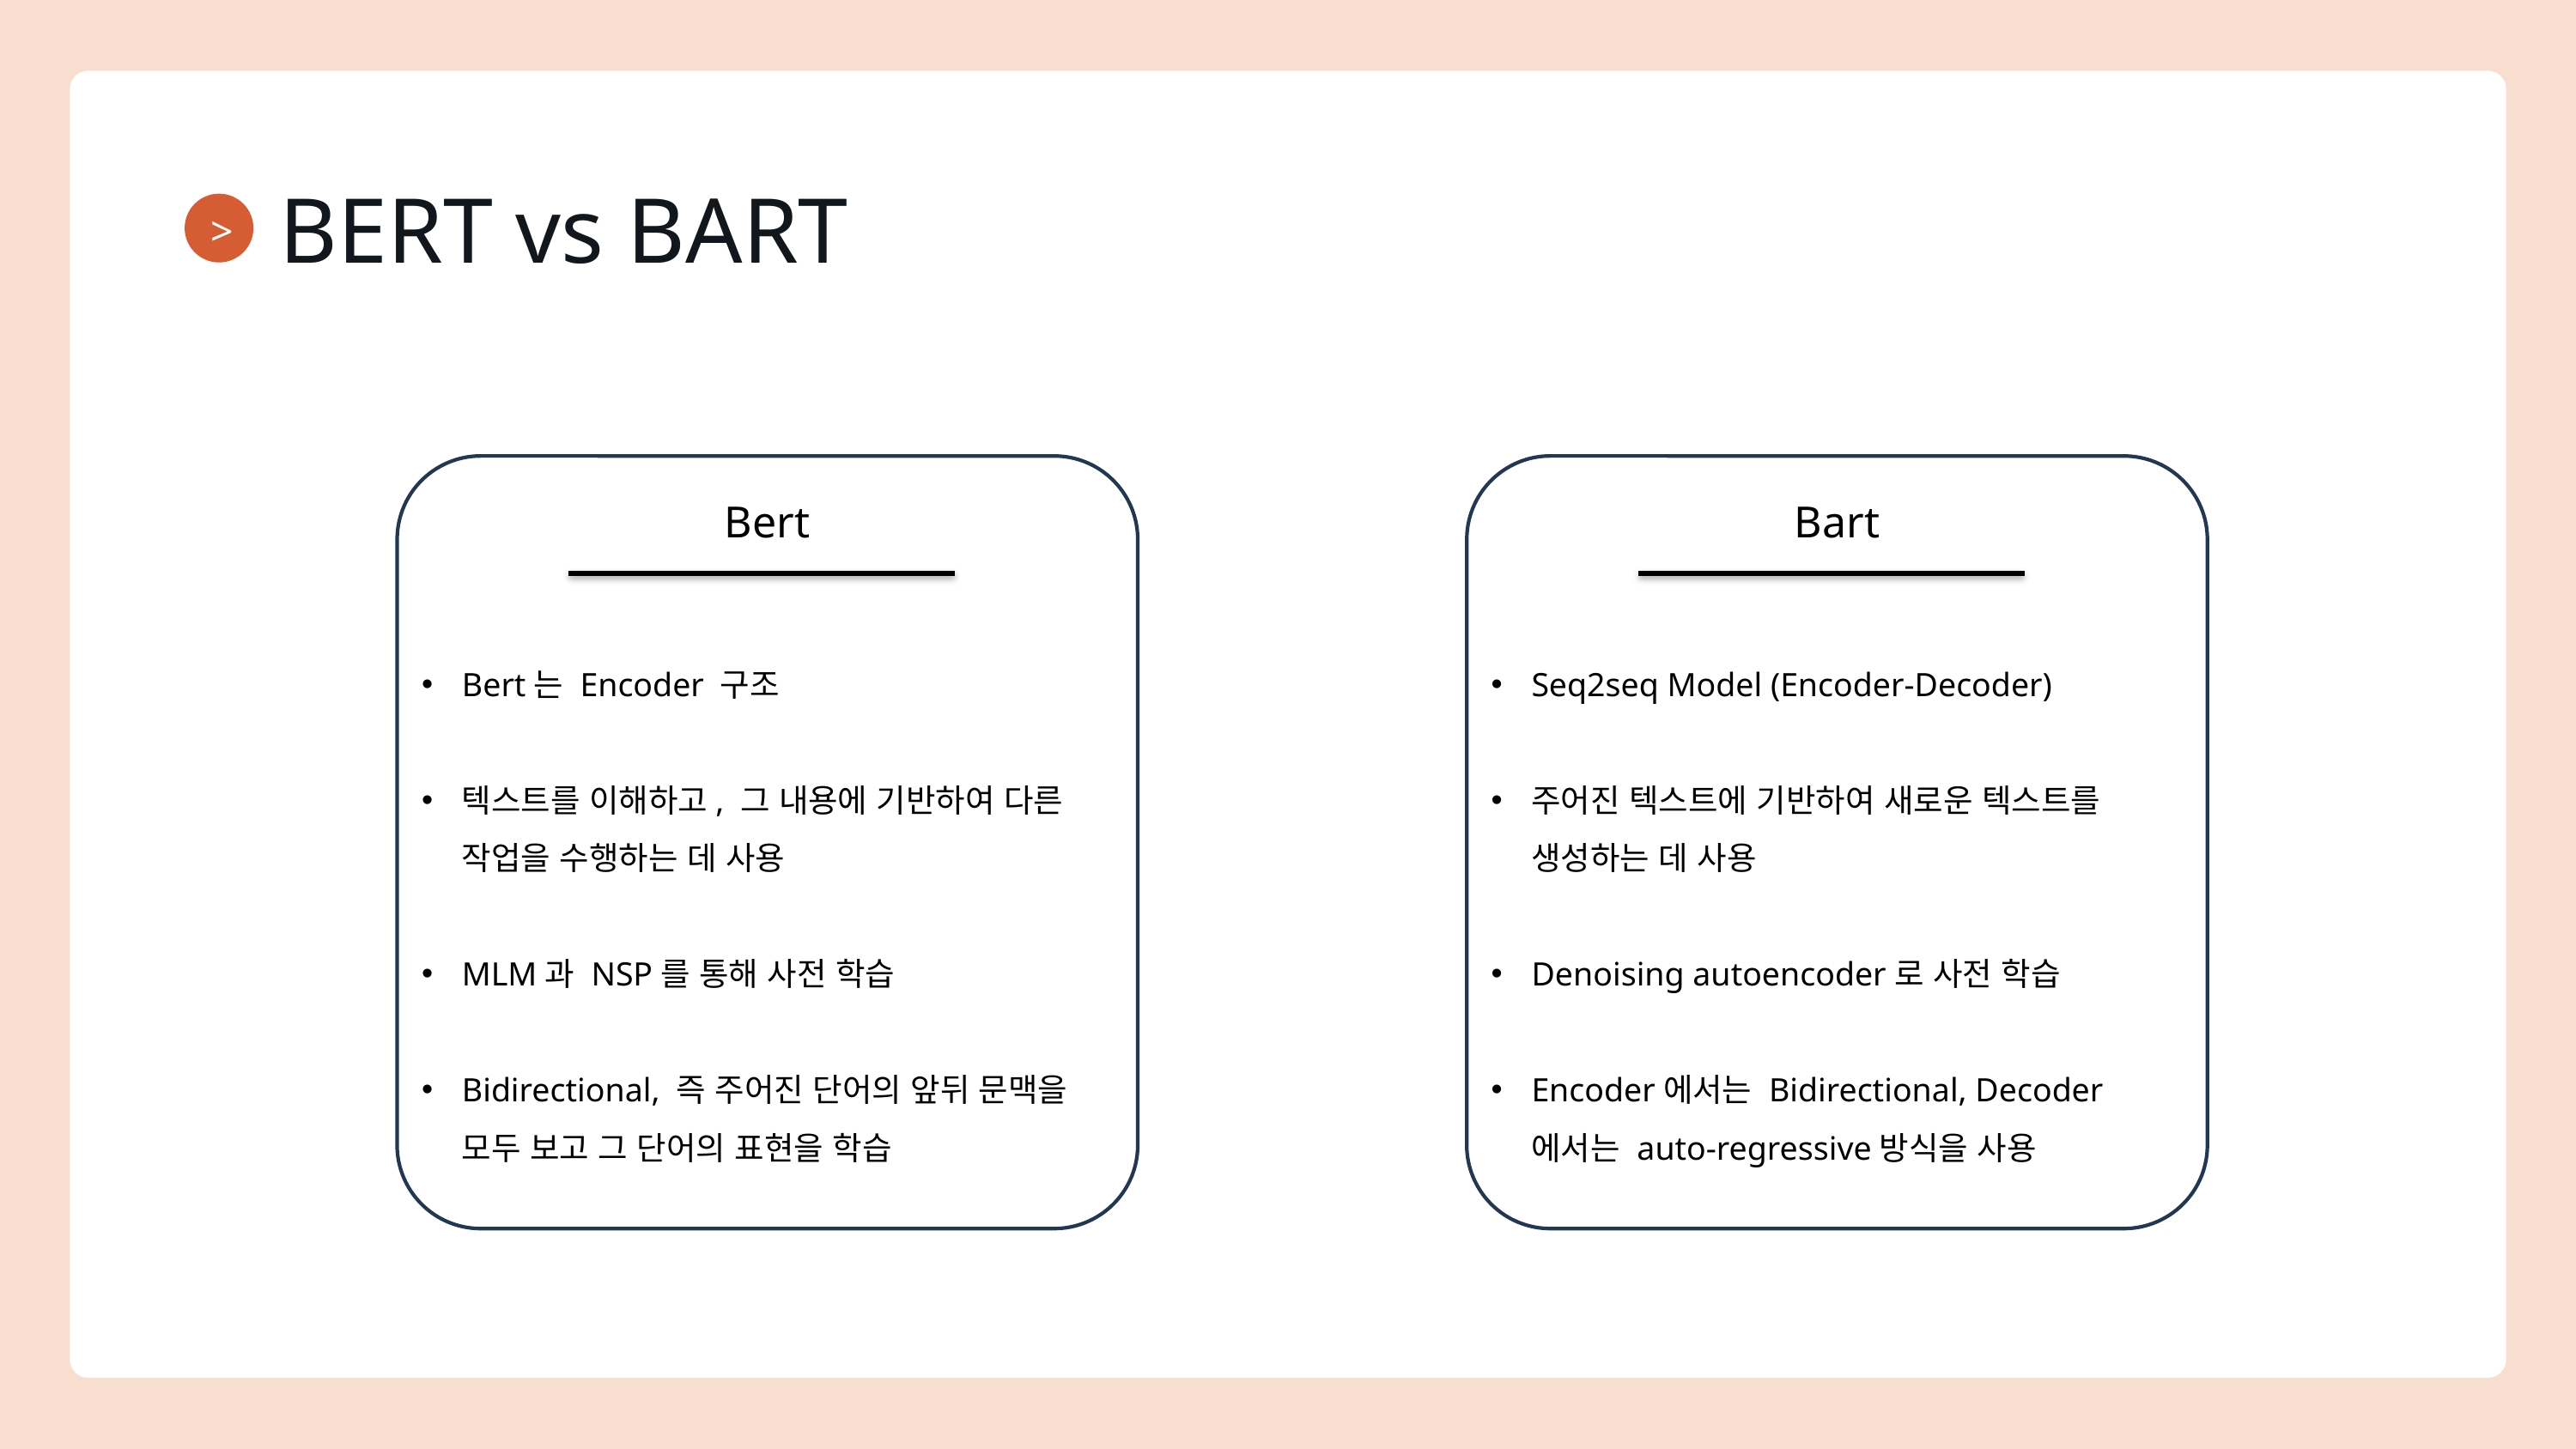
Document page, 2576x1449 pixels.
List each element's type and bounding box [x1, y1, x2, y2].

text_box [184, 193, 254, 263]
text_box [70, 70, 2506, 1379]
